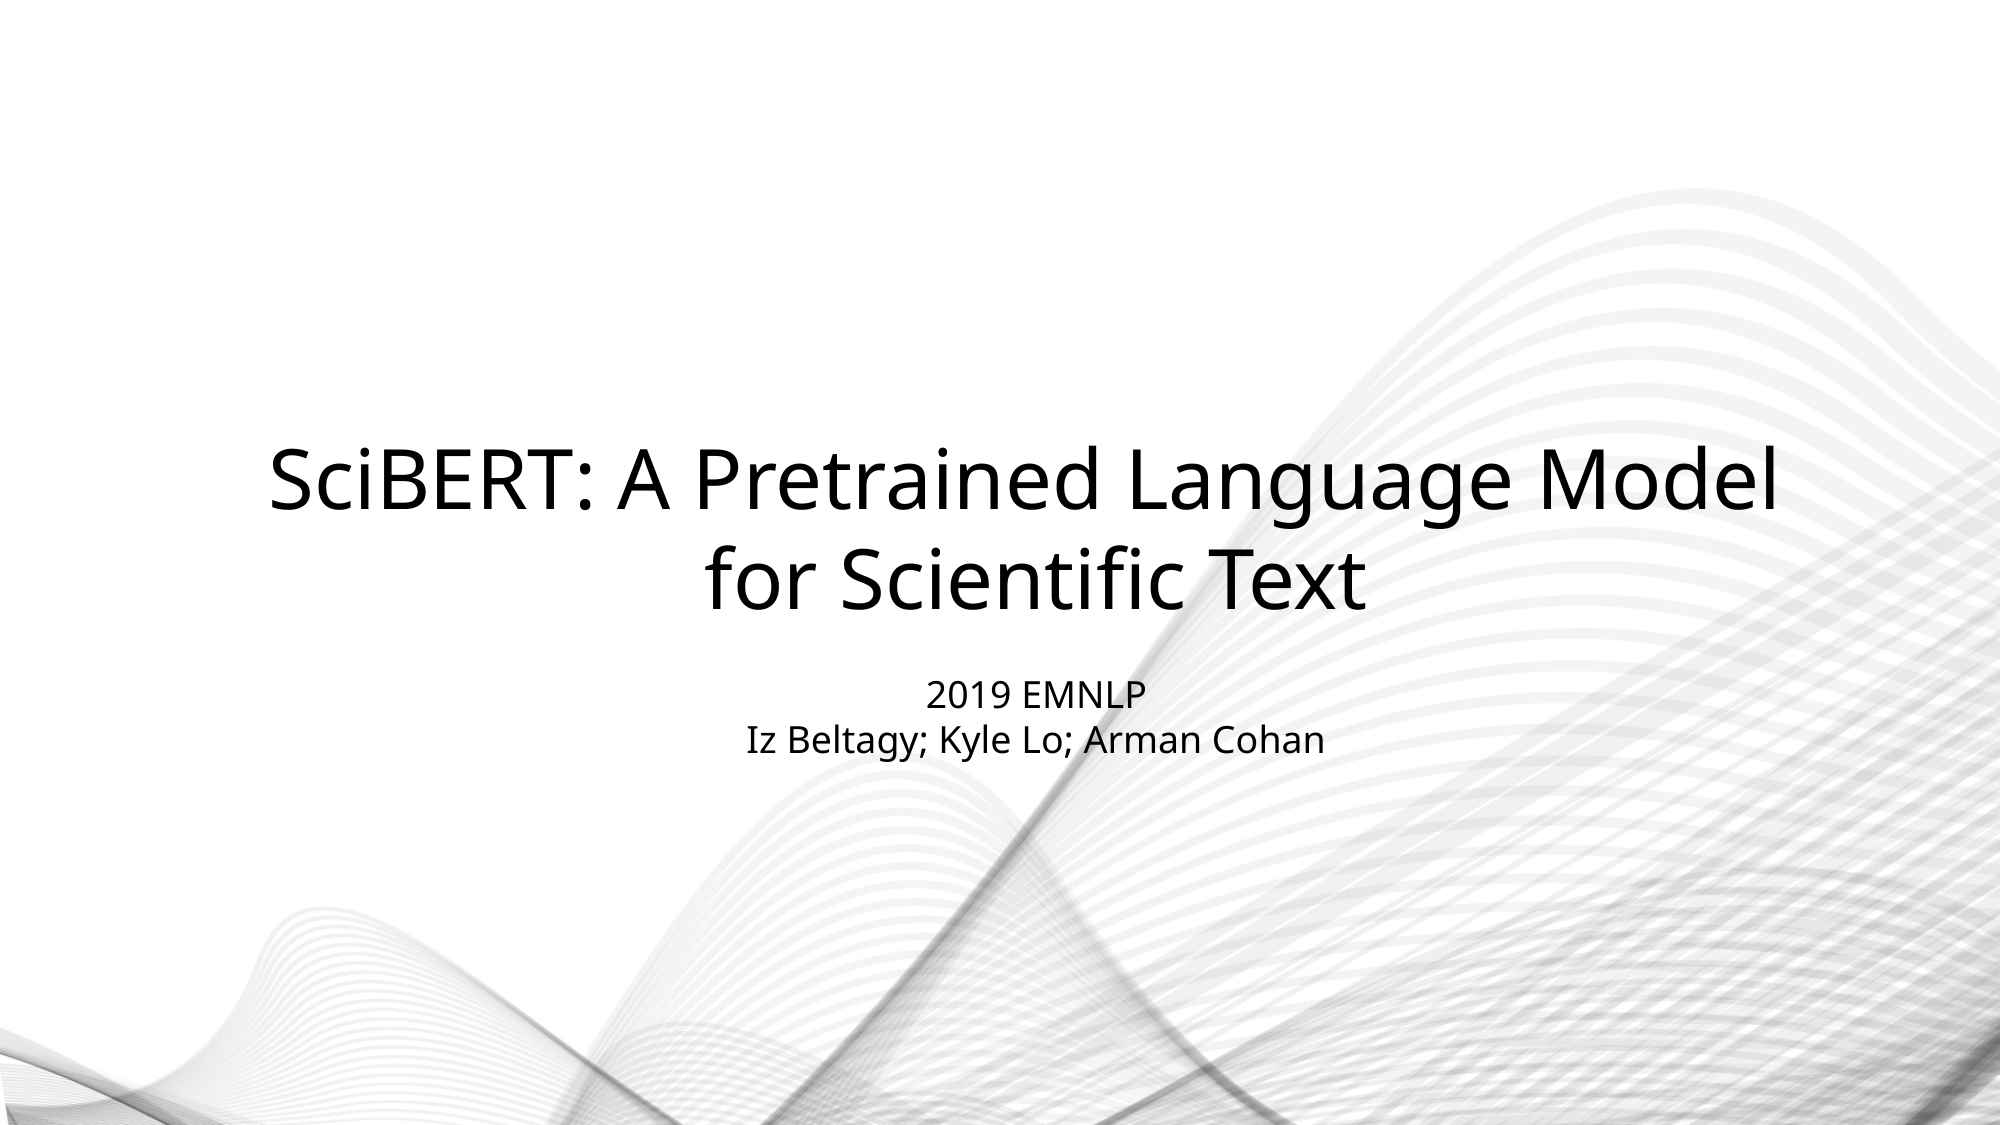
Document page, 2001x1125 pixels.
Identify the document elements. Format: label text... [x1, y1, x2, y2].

picture [0, 0, 2000, 1125]
text_box SciBERT: A Pretrained Language Model for Scientific Text 2019 EMNLP Iz Beltagy; Kyle Lo; Arman Cohan [114, 418, 1960, 769]
